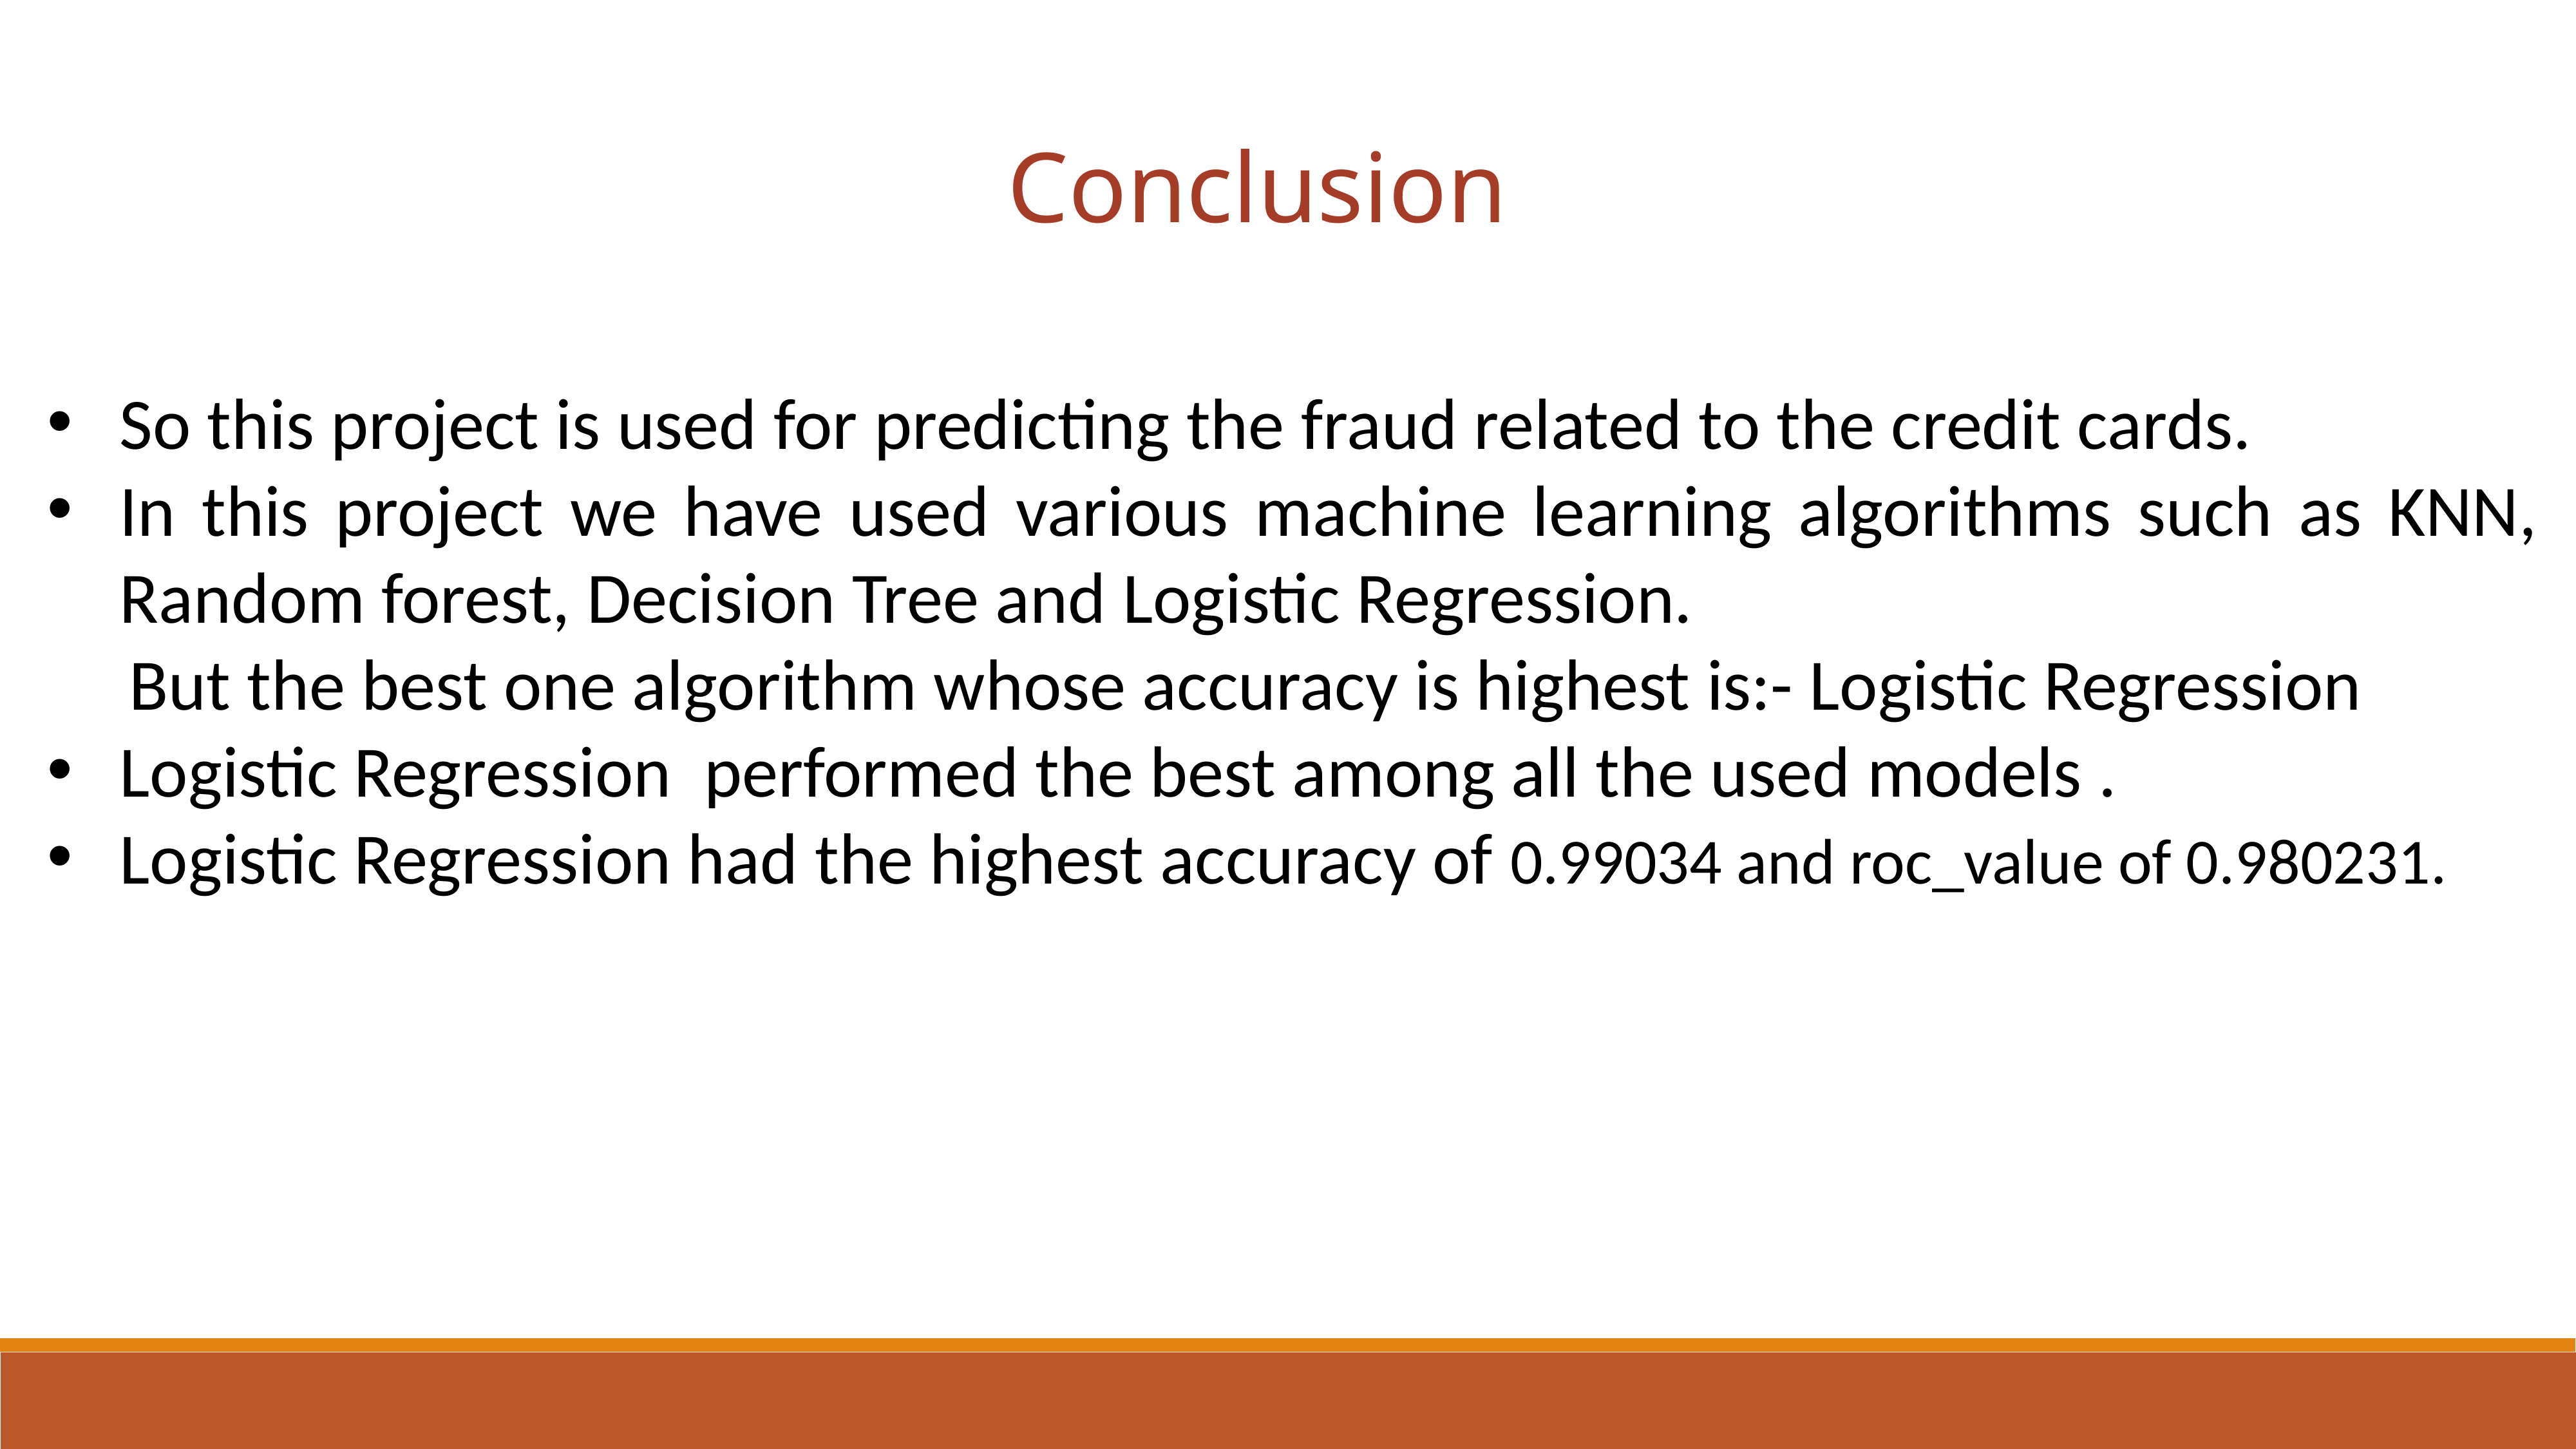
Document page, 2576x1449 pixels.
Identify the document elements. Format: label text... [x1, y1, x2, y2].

text_box Conclusion [1002, 120, 1513, 247]
text_box So this project is used for predicting the fraud related to the credit cards. In this project we have used various machine learning algorithms such as KNN, Random forest, Decision Tree and Logistic Regression. But the best one algorithm whose accuracy is highest is:- Logistic Regression Logistic Regression performed the best among all the used models . Logistic Regression had the highest accuracy of 0.99034 and roc_value of 0.980231. [37, 372, 2550, 1067]
